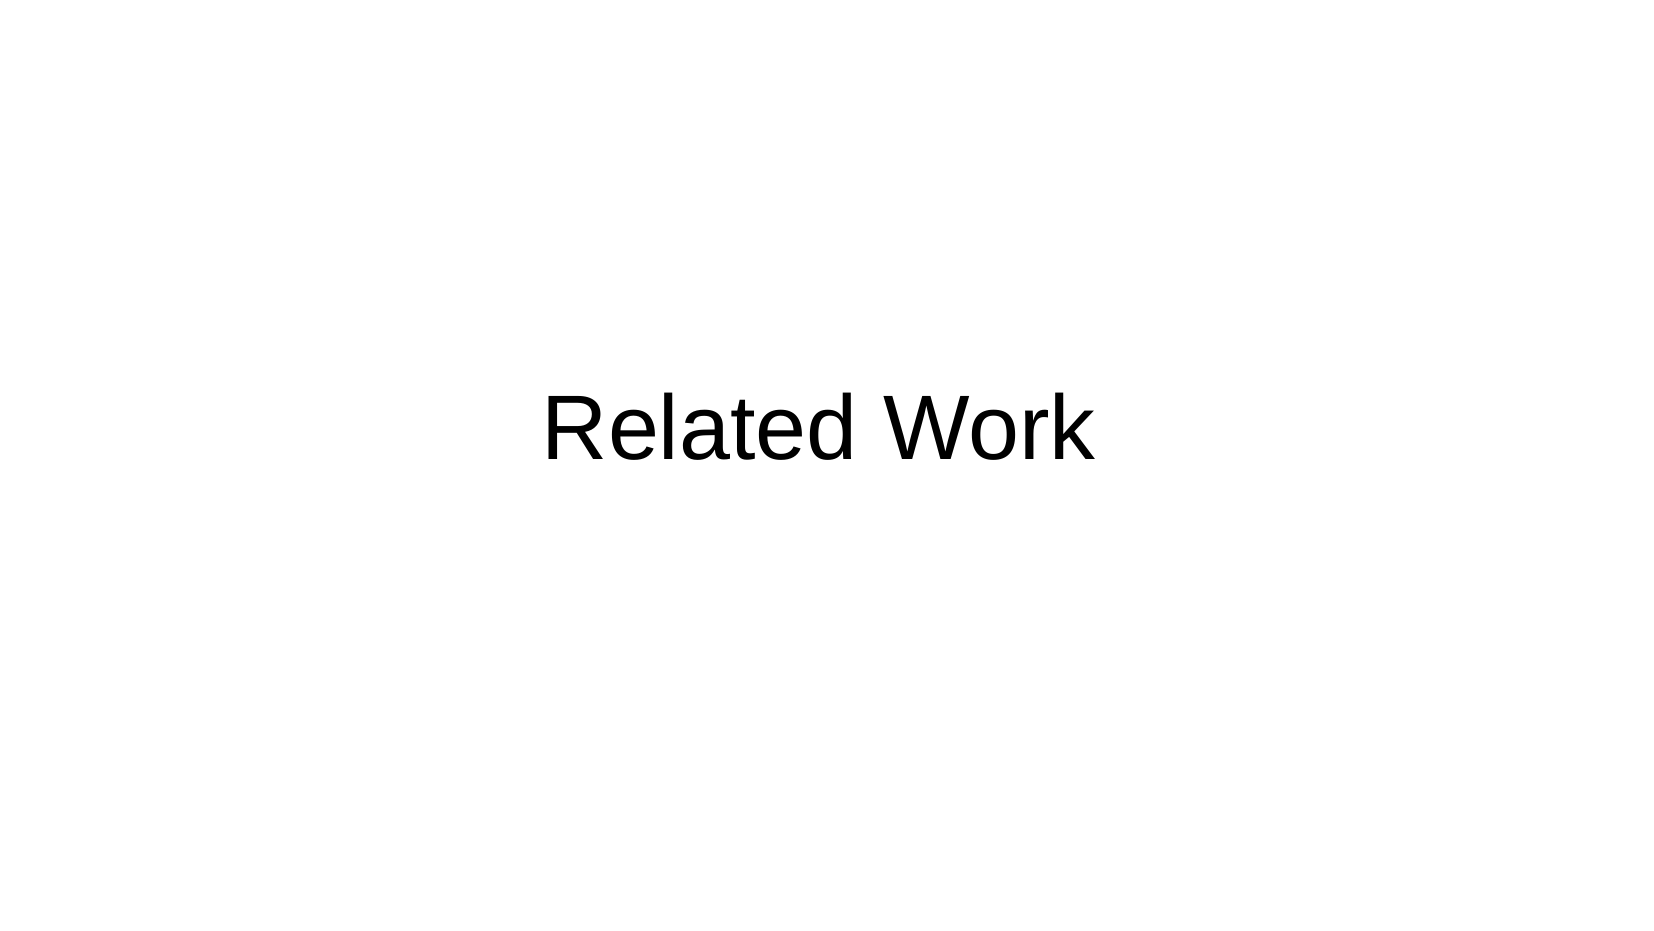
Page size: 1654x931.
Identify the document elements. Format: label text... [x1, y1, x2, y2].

title Related Work [75, 345, 1564, 501]
